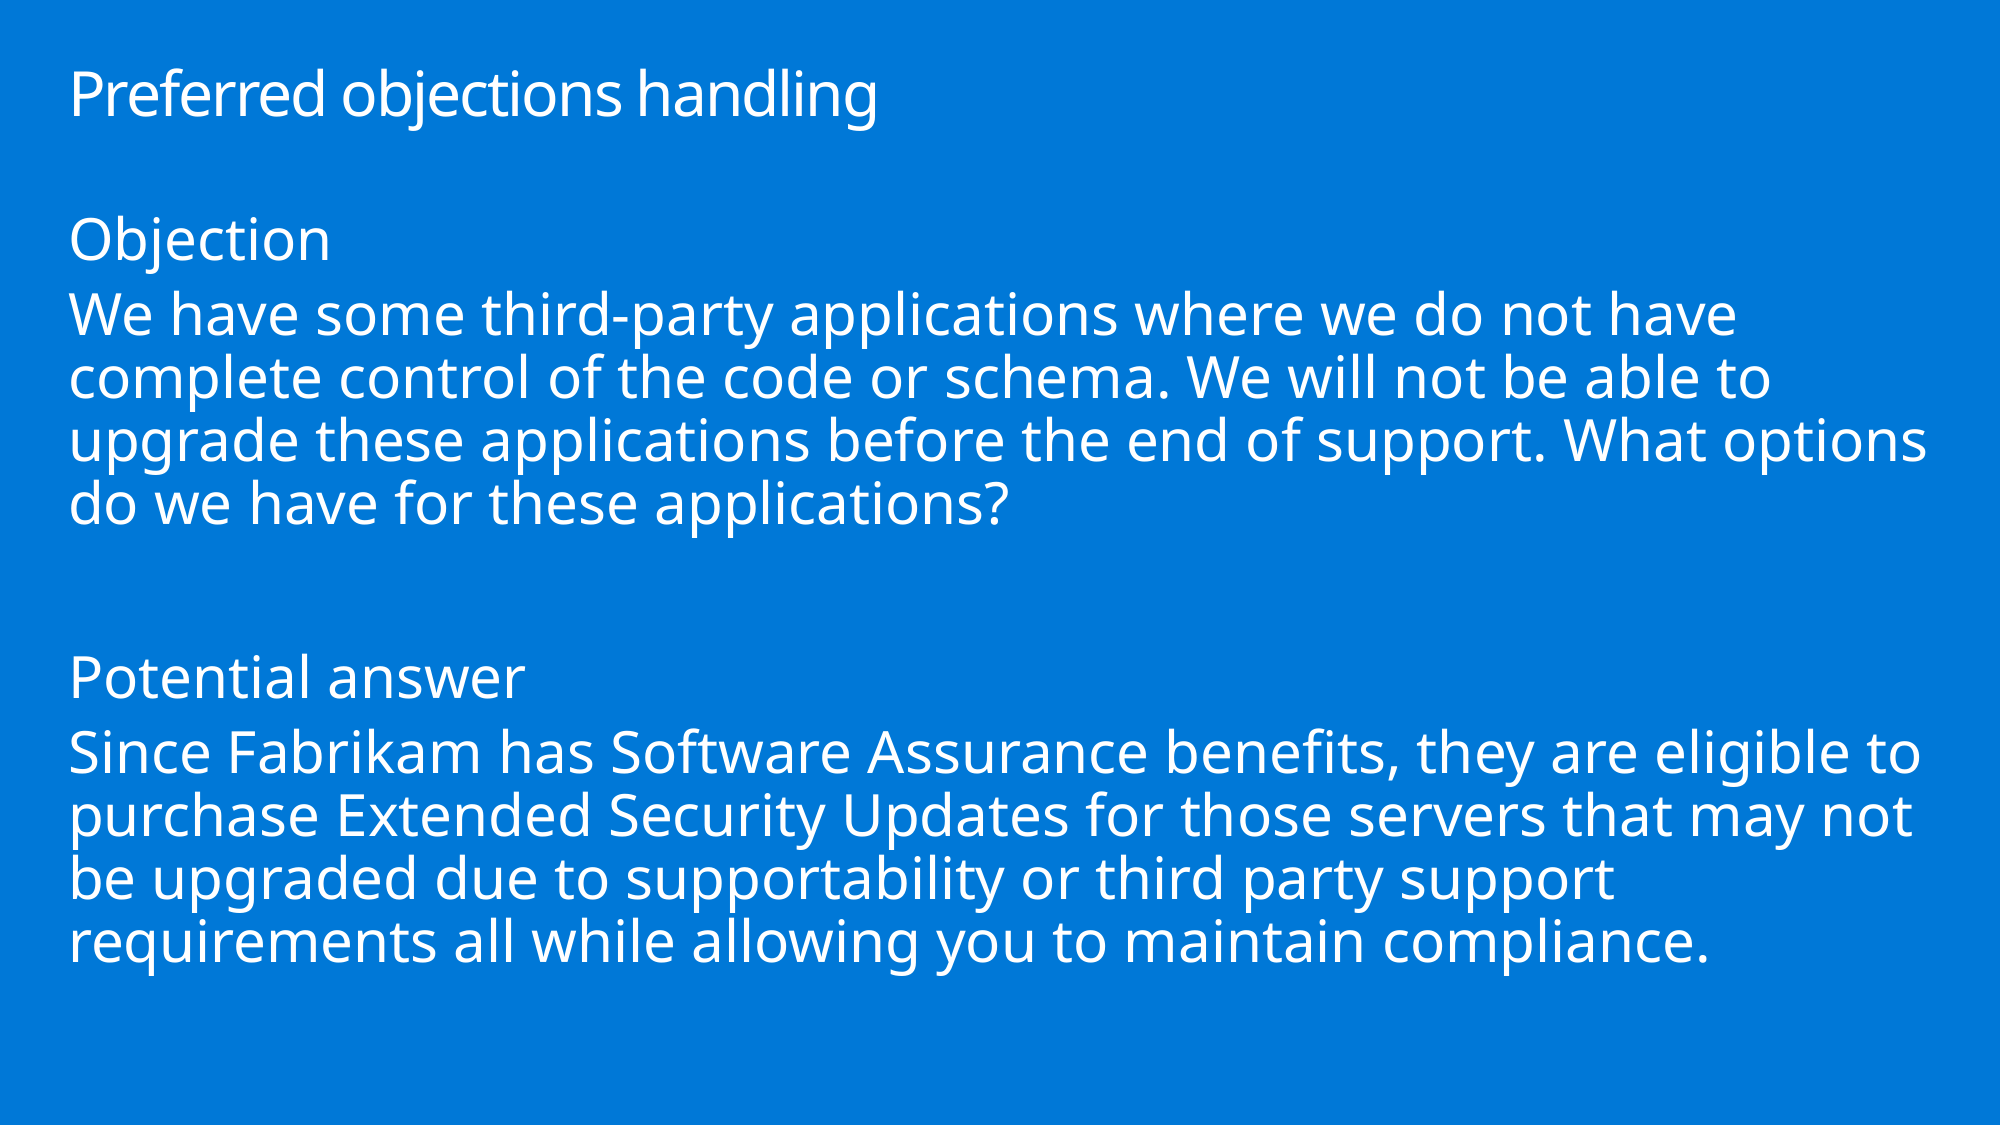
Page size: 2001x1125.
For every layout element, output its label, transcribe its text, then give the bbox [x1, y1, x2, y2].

list Objection We have some third-party applications where we do not have complete control of the code or schema. We will not be able to upgrade these applications before the end of support. What options do we have for these applications? Potential answer Since Fabrikam has Software Assurance benefits, they are eligible to purchase Extended Security Updates for those servers that may not be upgraded due to supportability or third party support requirements all while allowing you to maintain compliance. [44, 196, 1956, 1060]
title Preferred objections handling [44, 47, 1957, 196]
